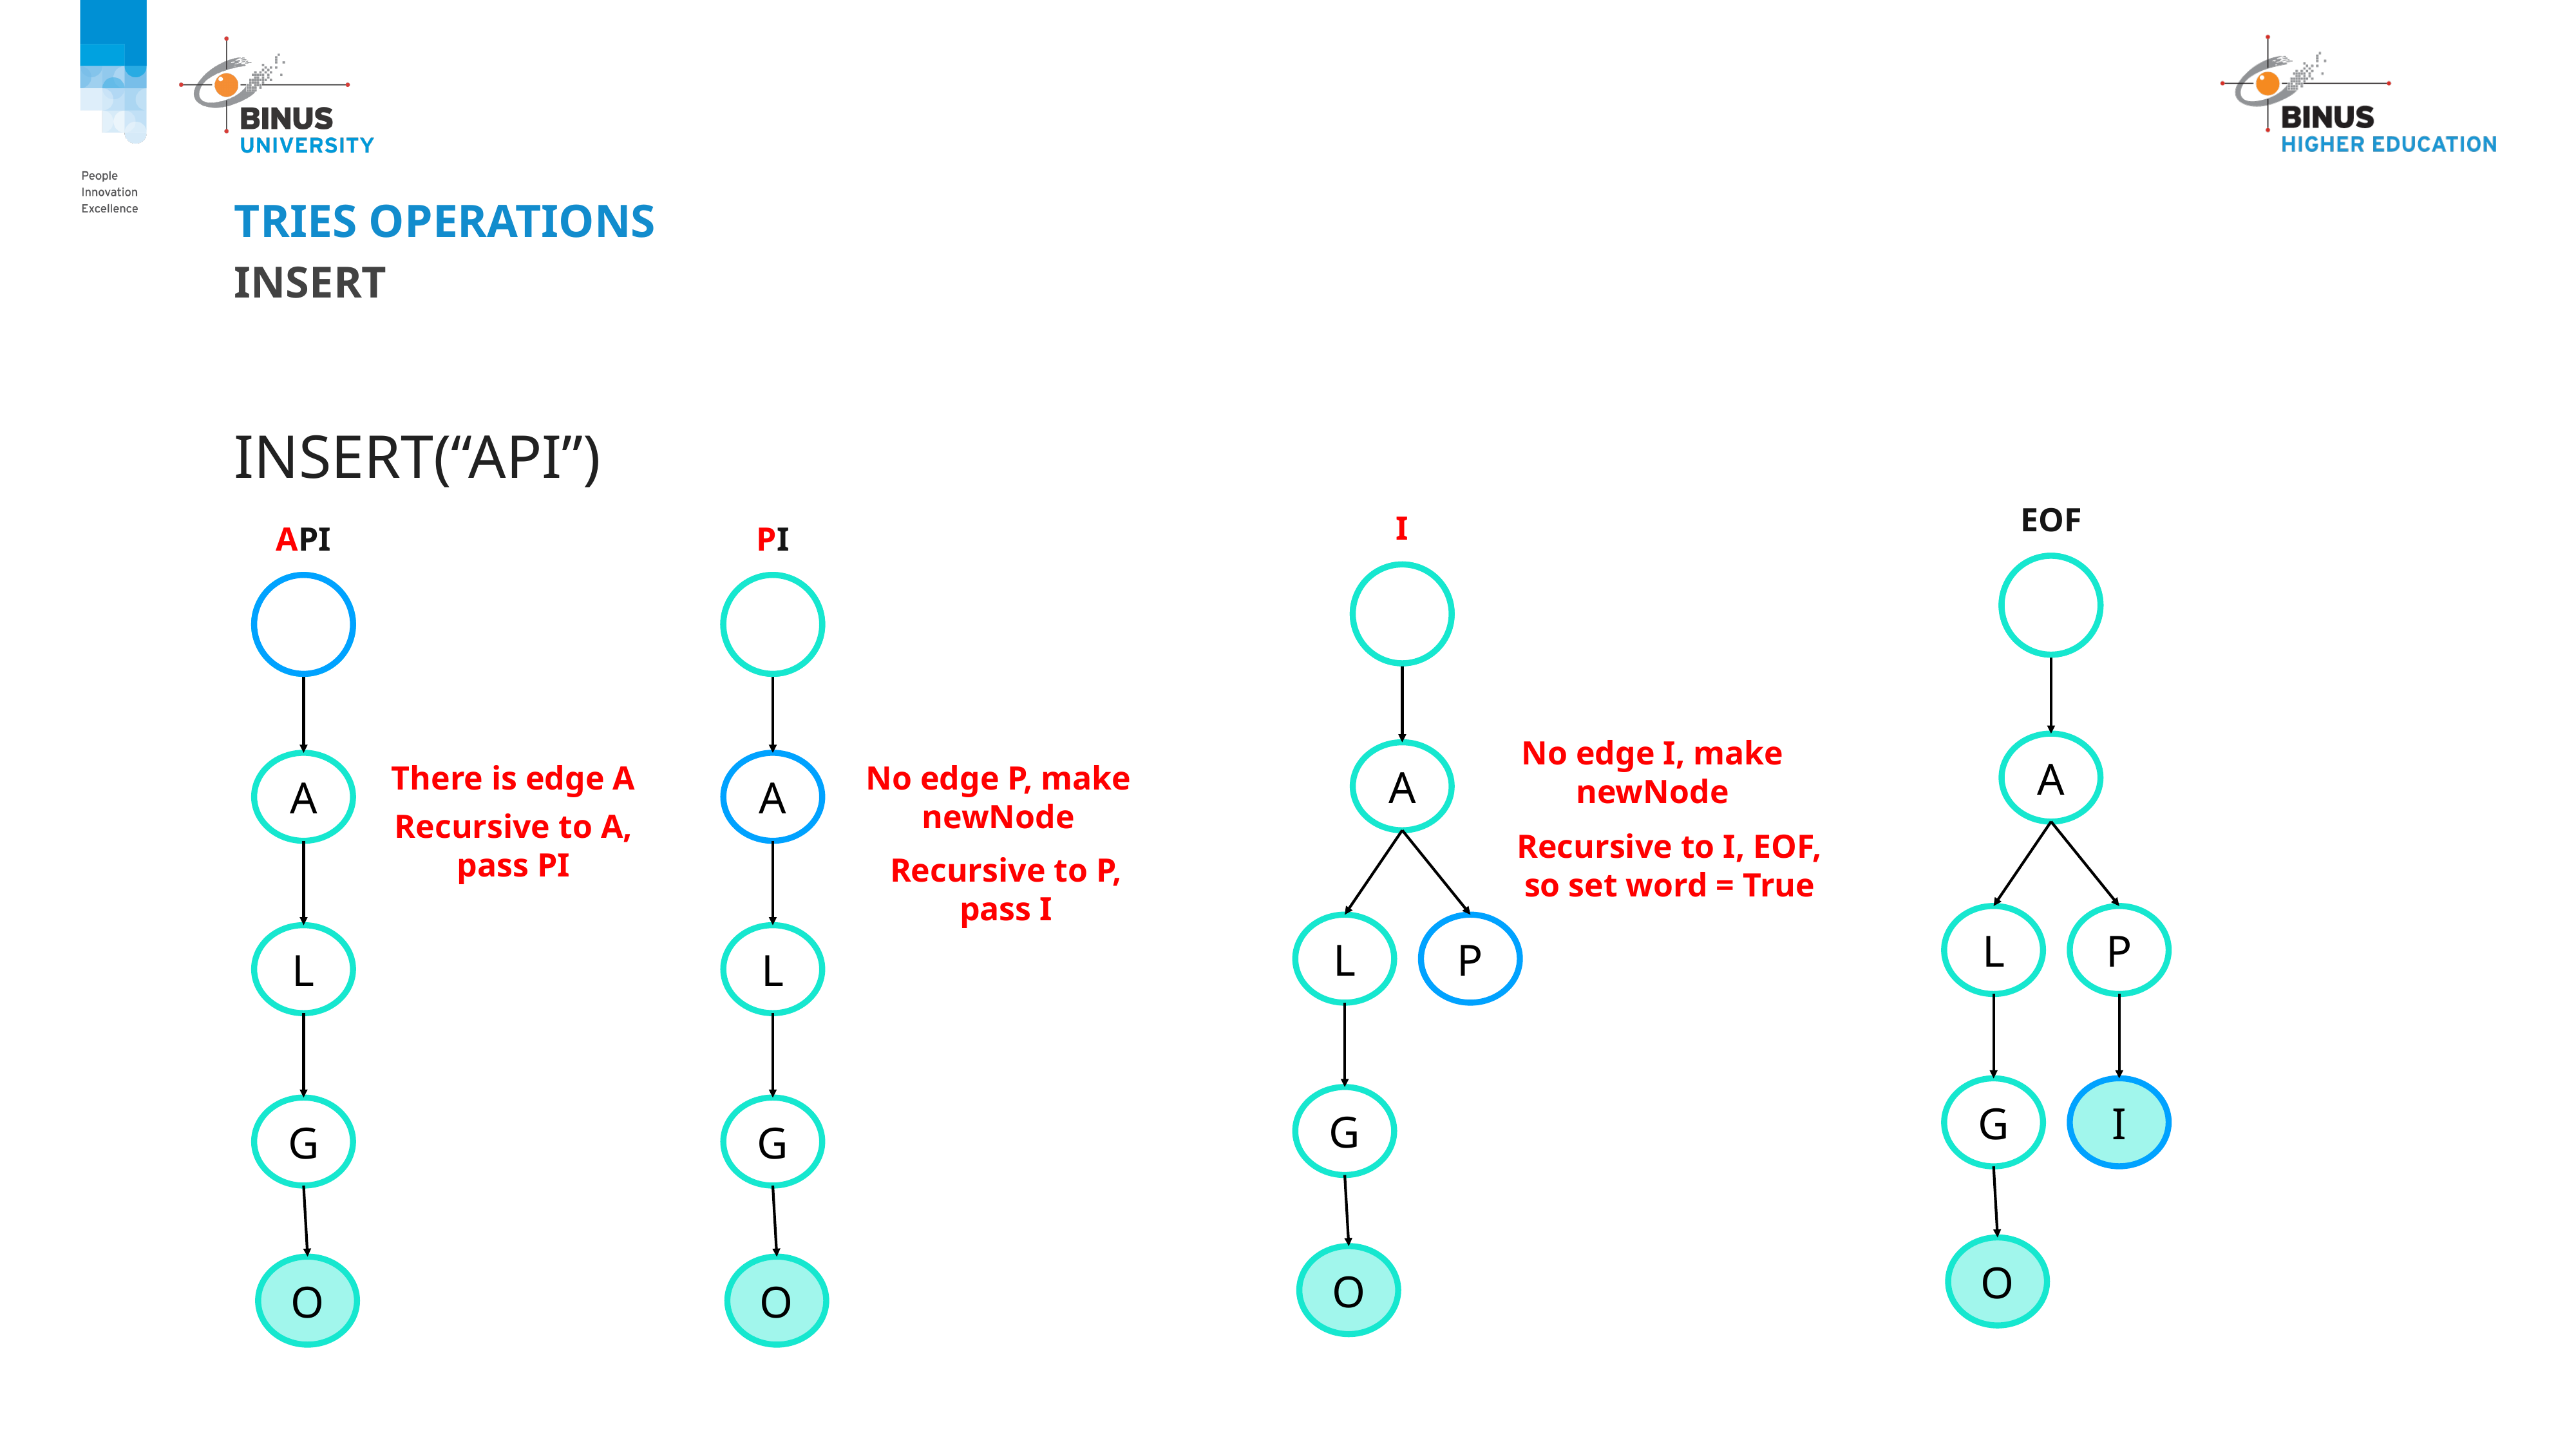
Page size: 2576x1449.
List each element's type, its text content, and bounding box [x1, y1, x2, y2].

text_box G [722, 1096, 824, 1187]
text_box A [722, 751, 824, 842]
picture [174, 25, 374, 161]
text_box [252, 573, 355, 676]
text_box A [1351, 741, 1454, 830]
text_box EOF [1964, 495, 2138, 543]
text_box O [1298, 1244, 1400, 1336]
text_box G [1294, 1085, 1396, 1177]
text_box O [1946, 1236, 2049, 1327]
text_box P [2068, 904, 2170, 996]
text_box A [2000, 732, 2102, 821]
text_box G [1942, 1077, 2045, 1168]
text_box A [252, 751, 355, 842]
text_box PI [686, 513, 860, 562]
list INSERT(“API”) [228, 413, 2273, 1252]
text_box L [1294, 913, 1396, 1004]
text_box [2000, 554, 2102, 656]
text_box G [252, 1096, 355, 1187]
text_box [1993, 821, 2050, 906]
text_box [1351, 563, 1454, 665]
title Tries Operations [228, 197, 1784, 252]
text_box I [1316, 503, 1489, 552]
text_box No edge I, make newNode [1509, 727, 1796, 815]
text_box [303, 1186, 308, 1257]
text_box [1402, 830, 1471, 915]
text_box Recursive to A, pass PI [370, 801, 657, 889]
text_box O [256, 1255, 359, 1347]
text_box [772, 1186, 777, 1257]
text_box No edge P, make newNode [855, 752, 1142, 840]
picture [80, 66, 147, 144]
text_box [1344, 1175, 1349, 1246]
text_box L [252, 923, 355, 1015]
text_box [2050, 821, 2120, 906]
list Insert [228, 255, 1262, 341]
text_box API [217, 513, 390, 562]
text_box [1993, 1166, 1998, 1238]
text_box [1344, 830, 1402, 915]
text_box There is edge A [370, 752, 657, 801]
picture [81, 146, 146, 213]
text_box L [1942, 904, 2045, 996]
text_box O [726, 1255, 828, 1347]
text_box Recursive to P, pass I [862, 845, 1150, 933]
text_box P [1419, 913, 1522, 1005]
picture [2199, 0, 2496, 156]
text_box L [722, 923, 824, 1015]
text_box Recursive to I, EOF, so set word = True [1492, 820, 1847, 908]
text_box I [2068, 1077, 2170, 1168]
text_box [722, 573, 824, 676]
